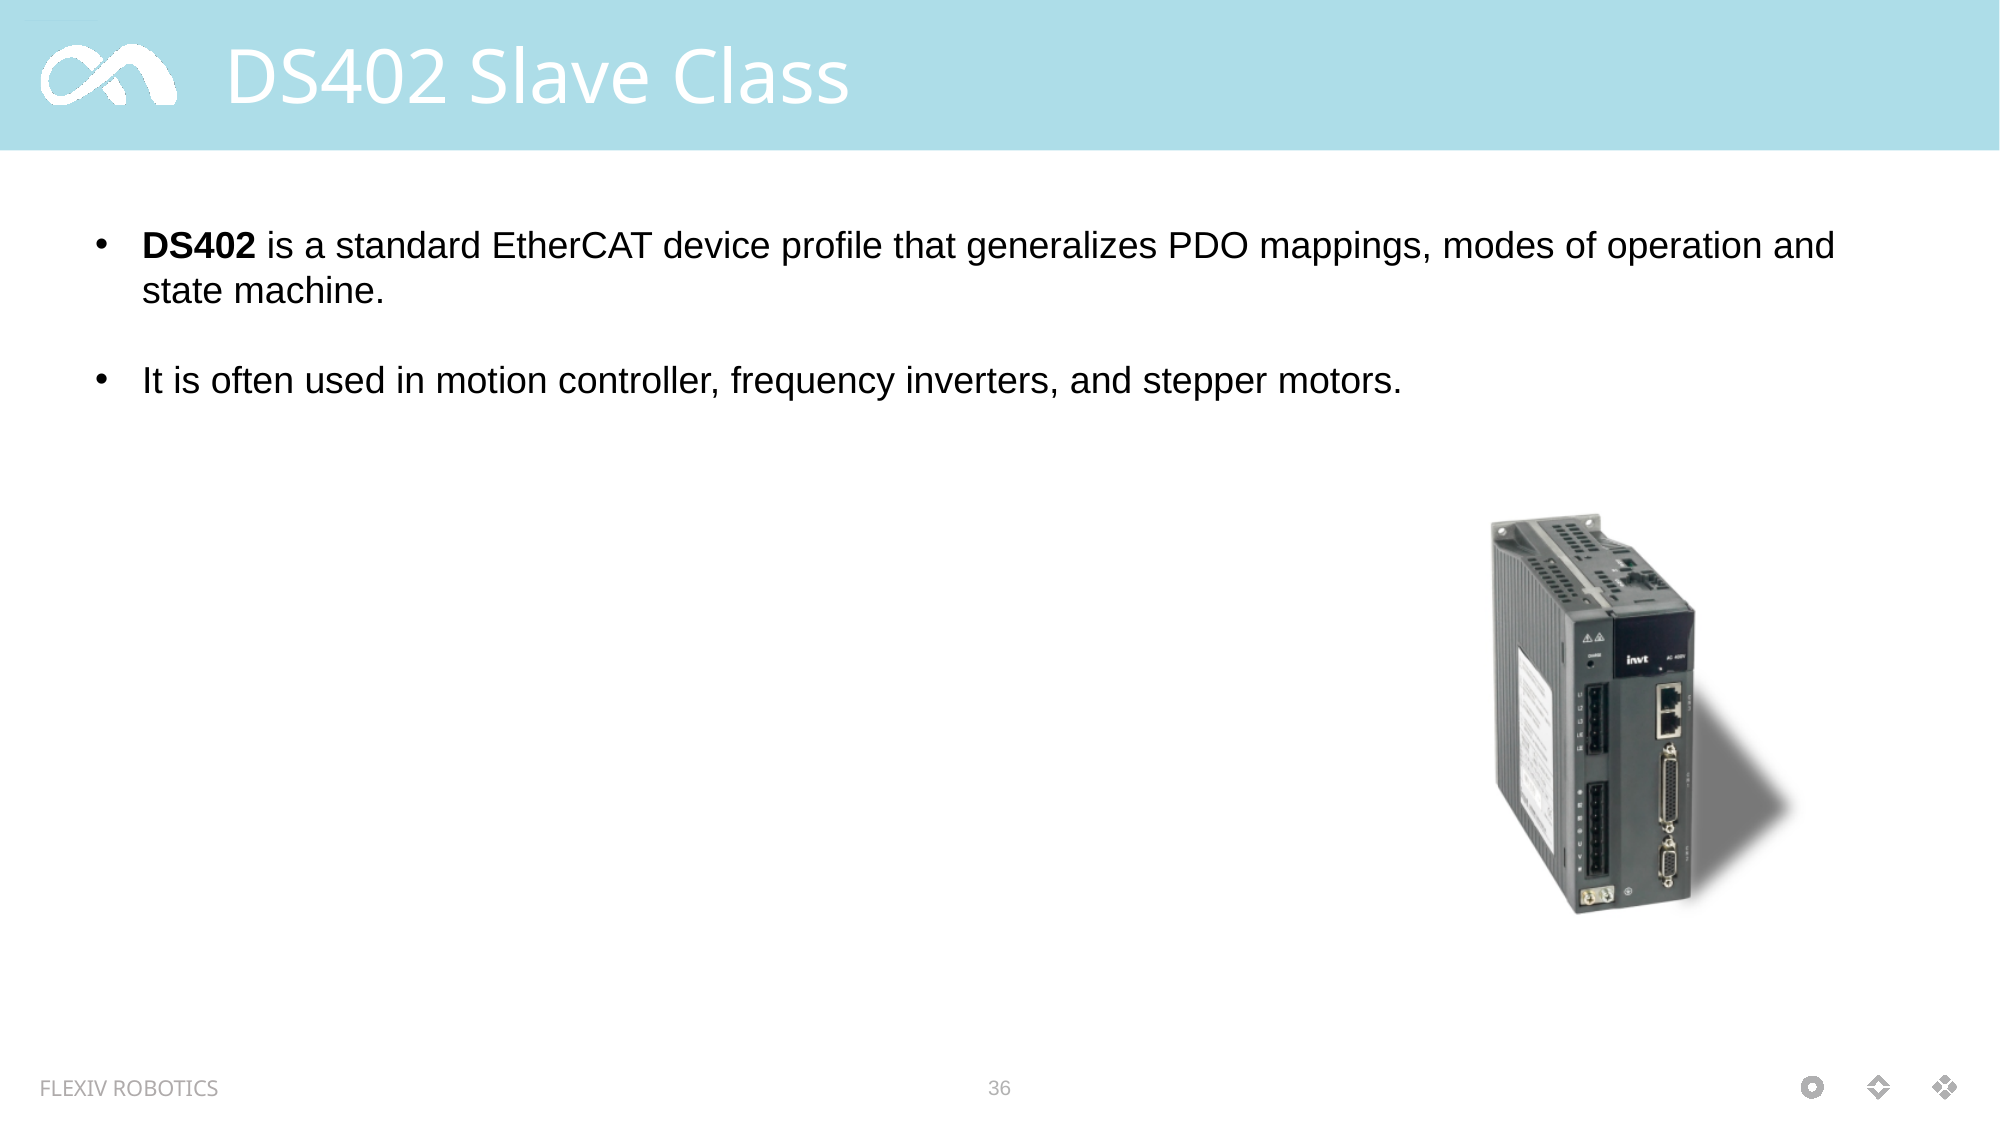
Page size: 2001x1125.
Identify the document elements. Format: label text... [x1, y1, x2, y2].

picture [1399, 442, 1850, 1049]
slide_number 36 [774, 1057, 1225, 1118]
text_box DS402 Slave Class [209, 21, 1229, 127]
text_box [0, 0, 2000, 151]
text_box DS402 is a standard EtherCAT device profile that generalizes PDO mappings, modes of operation and state machine. It is often used in motion controller, frequency inverters, and stepper motors. [80, 213, 1919, 634]
picture [40, 44, 194, 105]
